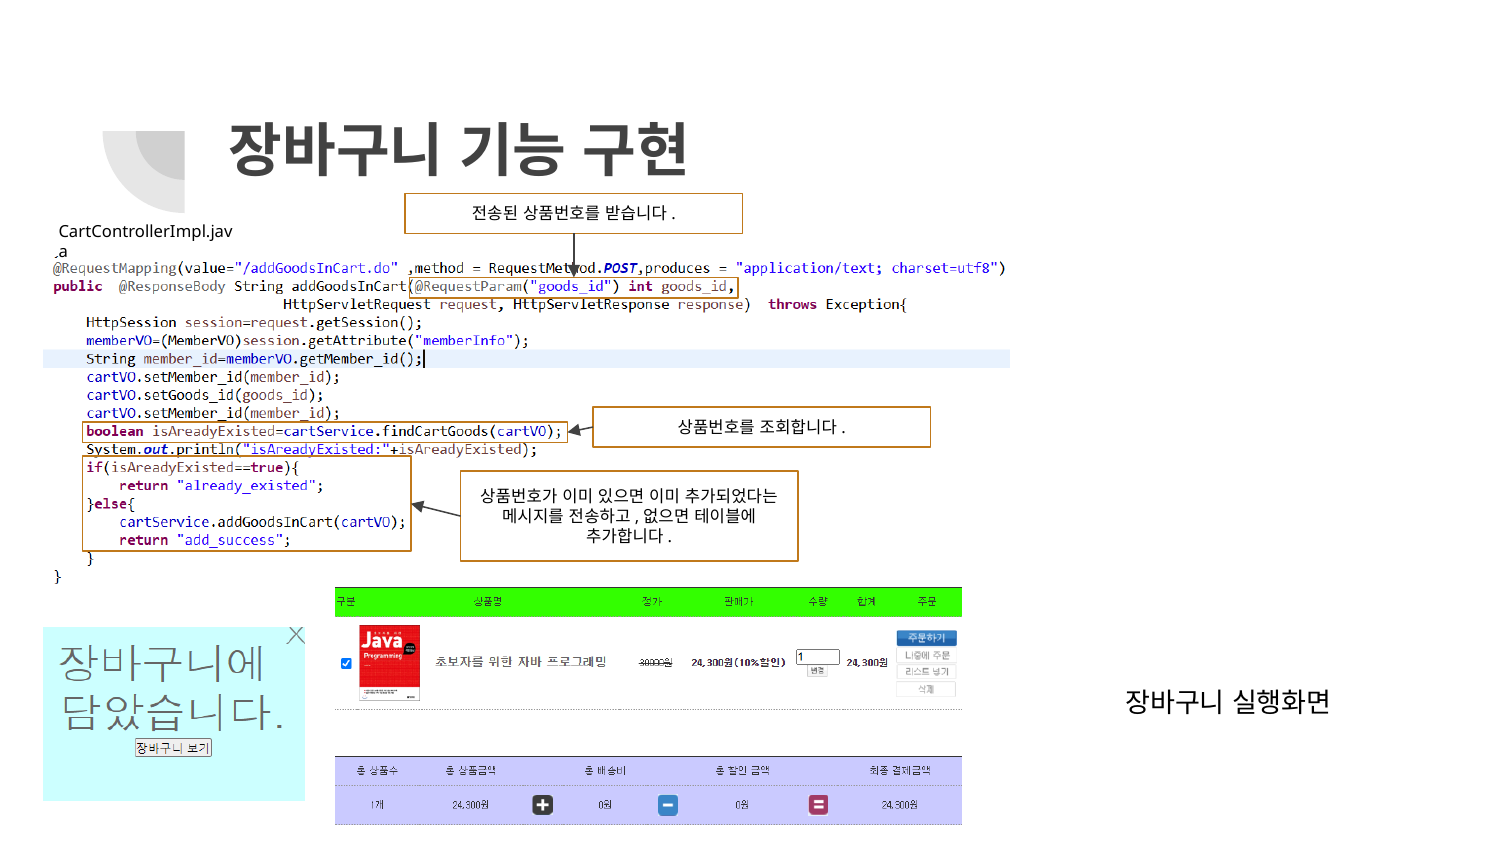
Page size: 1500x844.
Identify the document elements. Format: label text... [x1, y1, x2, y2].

picture [43, 256, 1010, 834]
text_box 장바구니 실행화면 [971, 670, 1500, 733]
text_box 전송된 상품번호를 받습니다. [405, 193, 743, 234]
text_box CartControllerImpl.java [43, 205, 252, 255]
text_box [410, 503, 461, 517]
title 장바구니 기능 구현 [213, 98, 1368, 263]
picture [43, 627, 305, 801]
